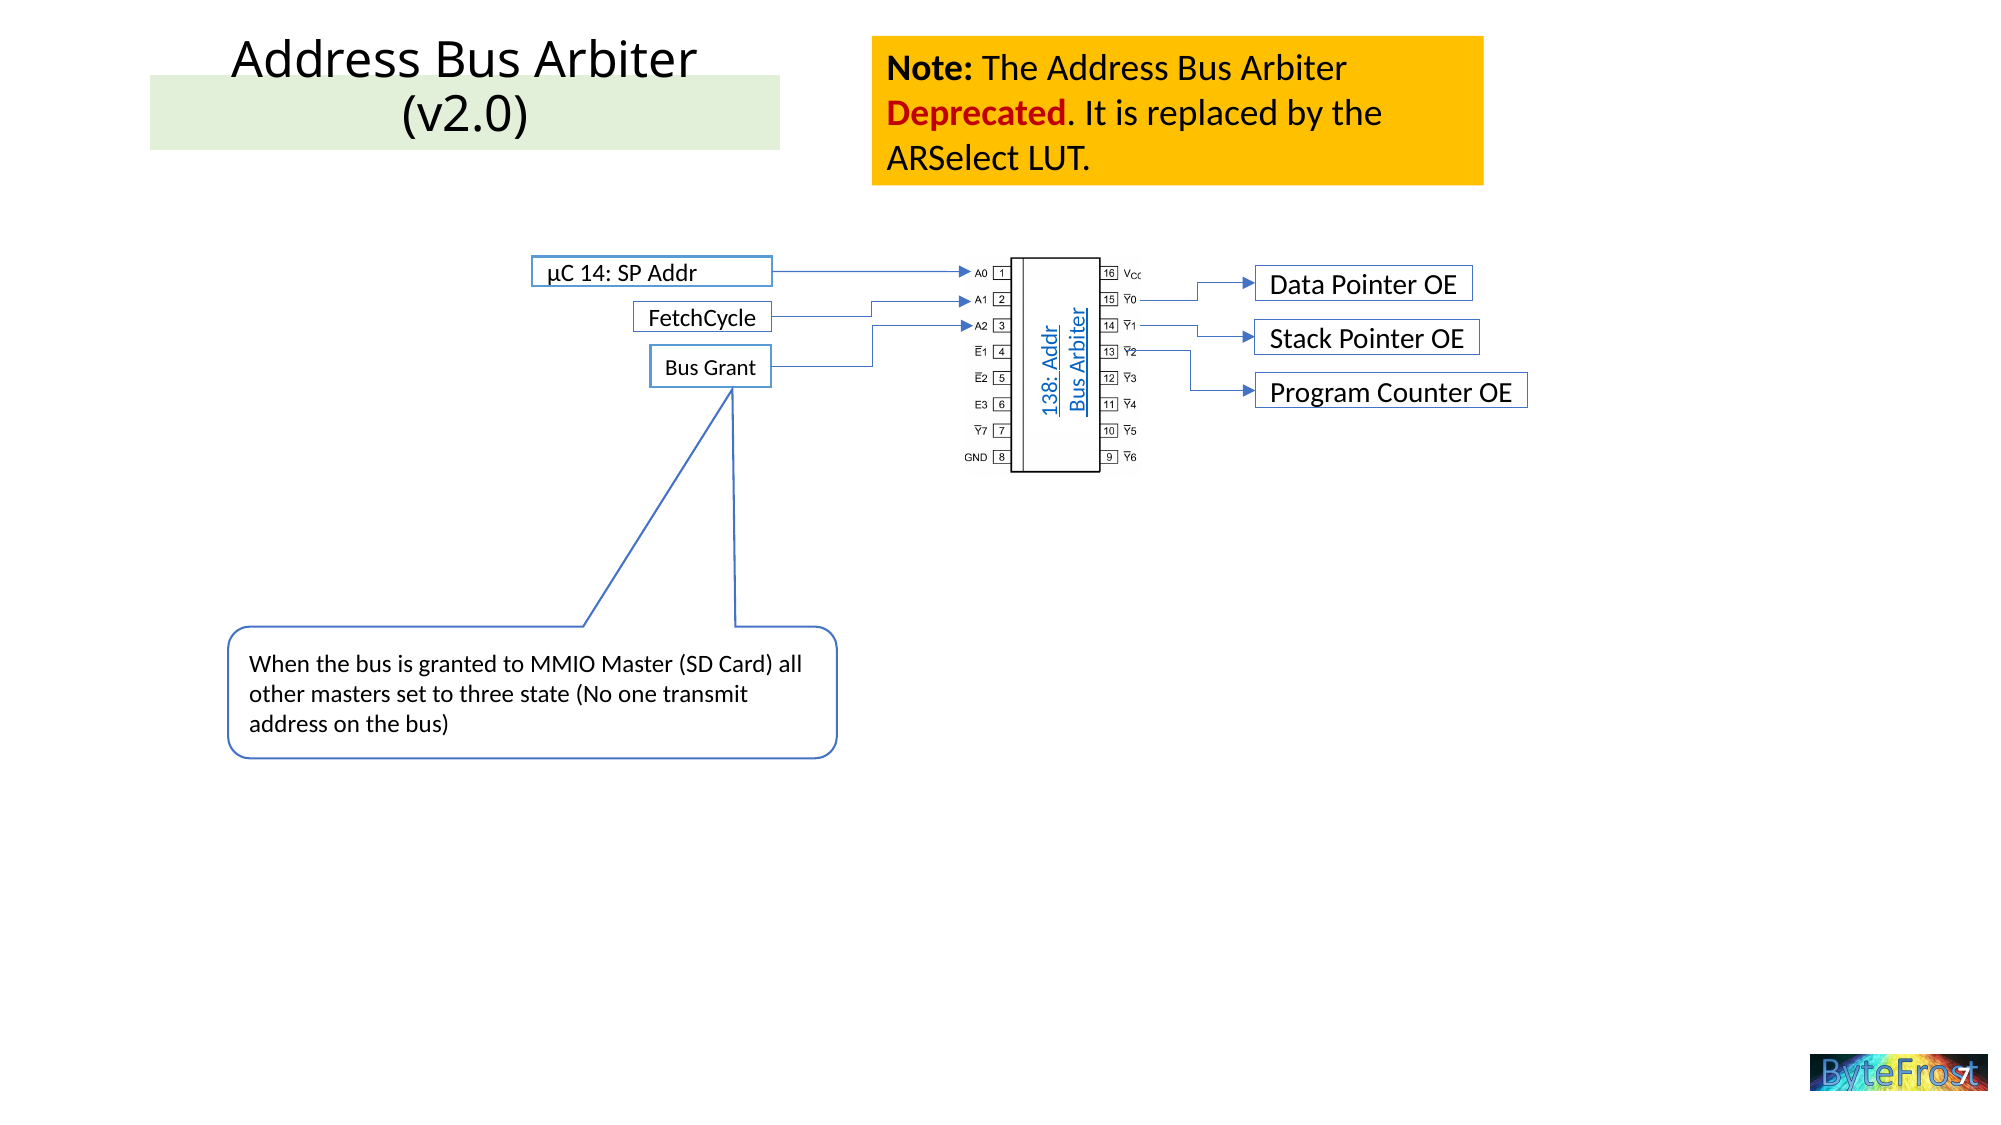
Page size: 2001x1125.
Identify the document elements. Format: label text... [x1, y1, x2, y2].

picture [1810, 1054, 1988, 1091]
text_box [1125, 350, 1254, 391]
text_box FetchCycle [633, 301, 772, 332]
text_box Note: The Address Bus Arbiter Deprecated. It is replaced by the ARSelect LUT. [871, 35, 1484, 186]
text_box Bus Grant [649, 344, 772, 388]
text_box Program Counter OE [1255, 372, 1528, 408]
text_box µC 14: SP Addr [531, 255, 773, 287]
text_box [1140, 325, 1254, 337]
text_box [1140, 283, 1254, 301]
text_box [965, 255, 1141, 477]
text_box Stack Pointer OE [1254, 319, 1480, 355]
title Address Bus Arbiter (v2.0) [150, 75, 780, 150]
text_box When the bus is granted to MMIO Master (SD Card) all other masters set to three state (No one transmit address on the bus) [227, 385, 838, 760]
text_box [772, 301, 972, 317]
text_box Data Pointer OE [1255, 265, 1473, 301]
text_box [772, 325, 974, 367]
